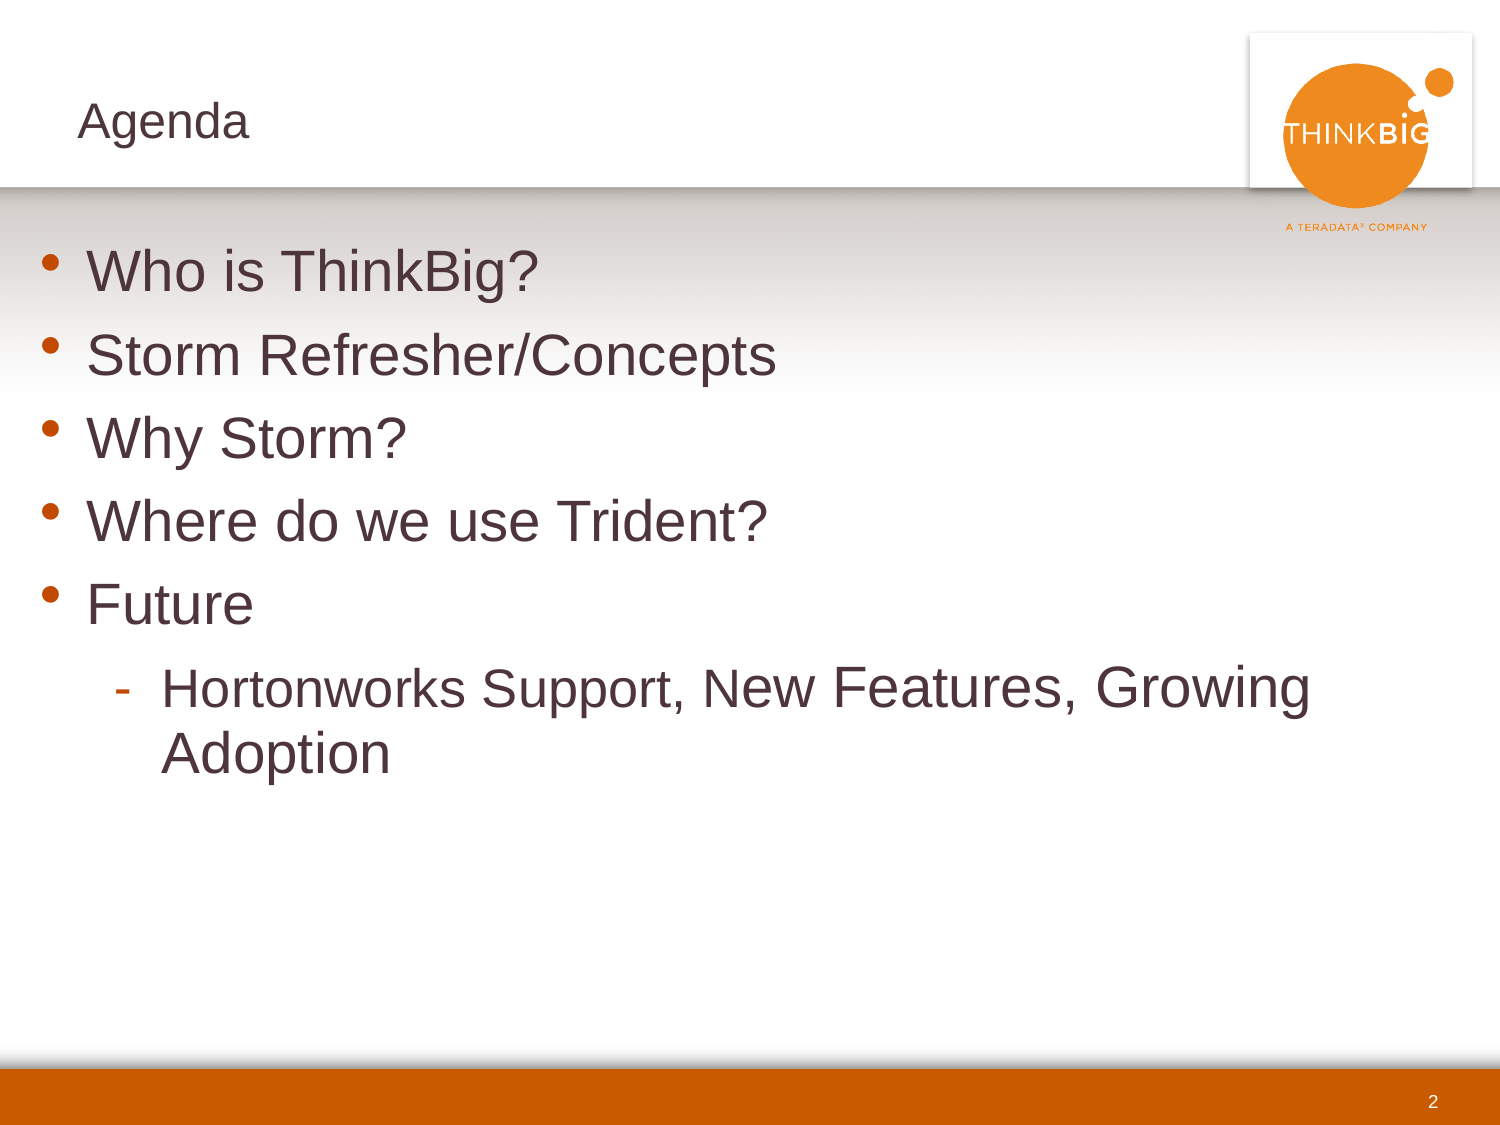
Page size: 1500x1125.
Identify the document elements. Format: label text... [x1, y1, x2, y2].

list Who is ThinkBig? Storm Refresher/Concepts Why Storm? Where do we use Trident? Future Hortonworks Support, New Features, Growing Adoption [24, 231, 1497, 943]
title Agenda [62, 80, 1250, 157]
picture [0, 0, 1500, 1125]
